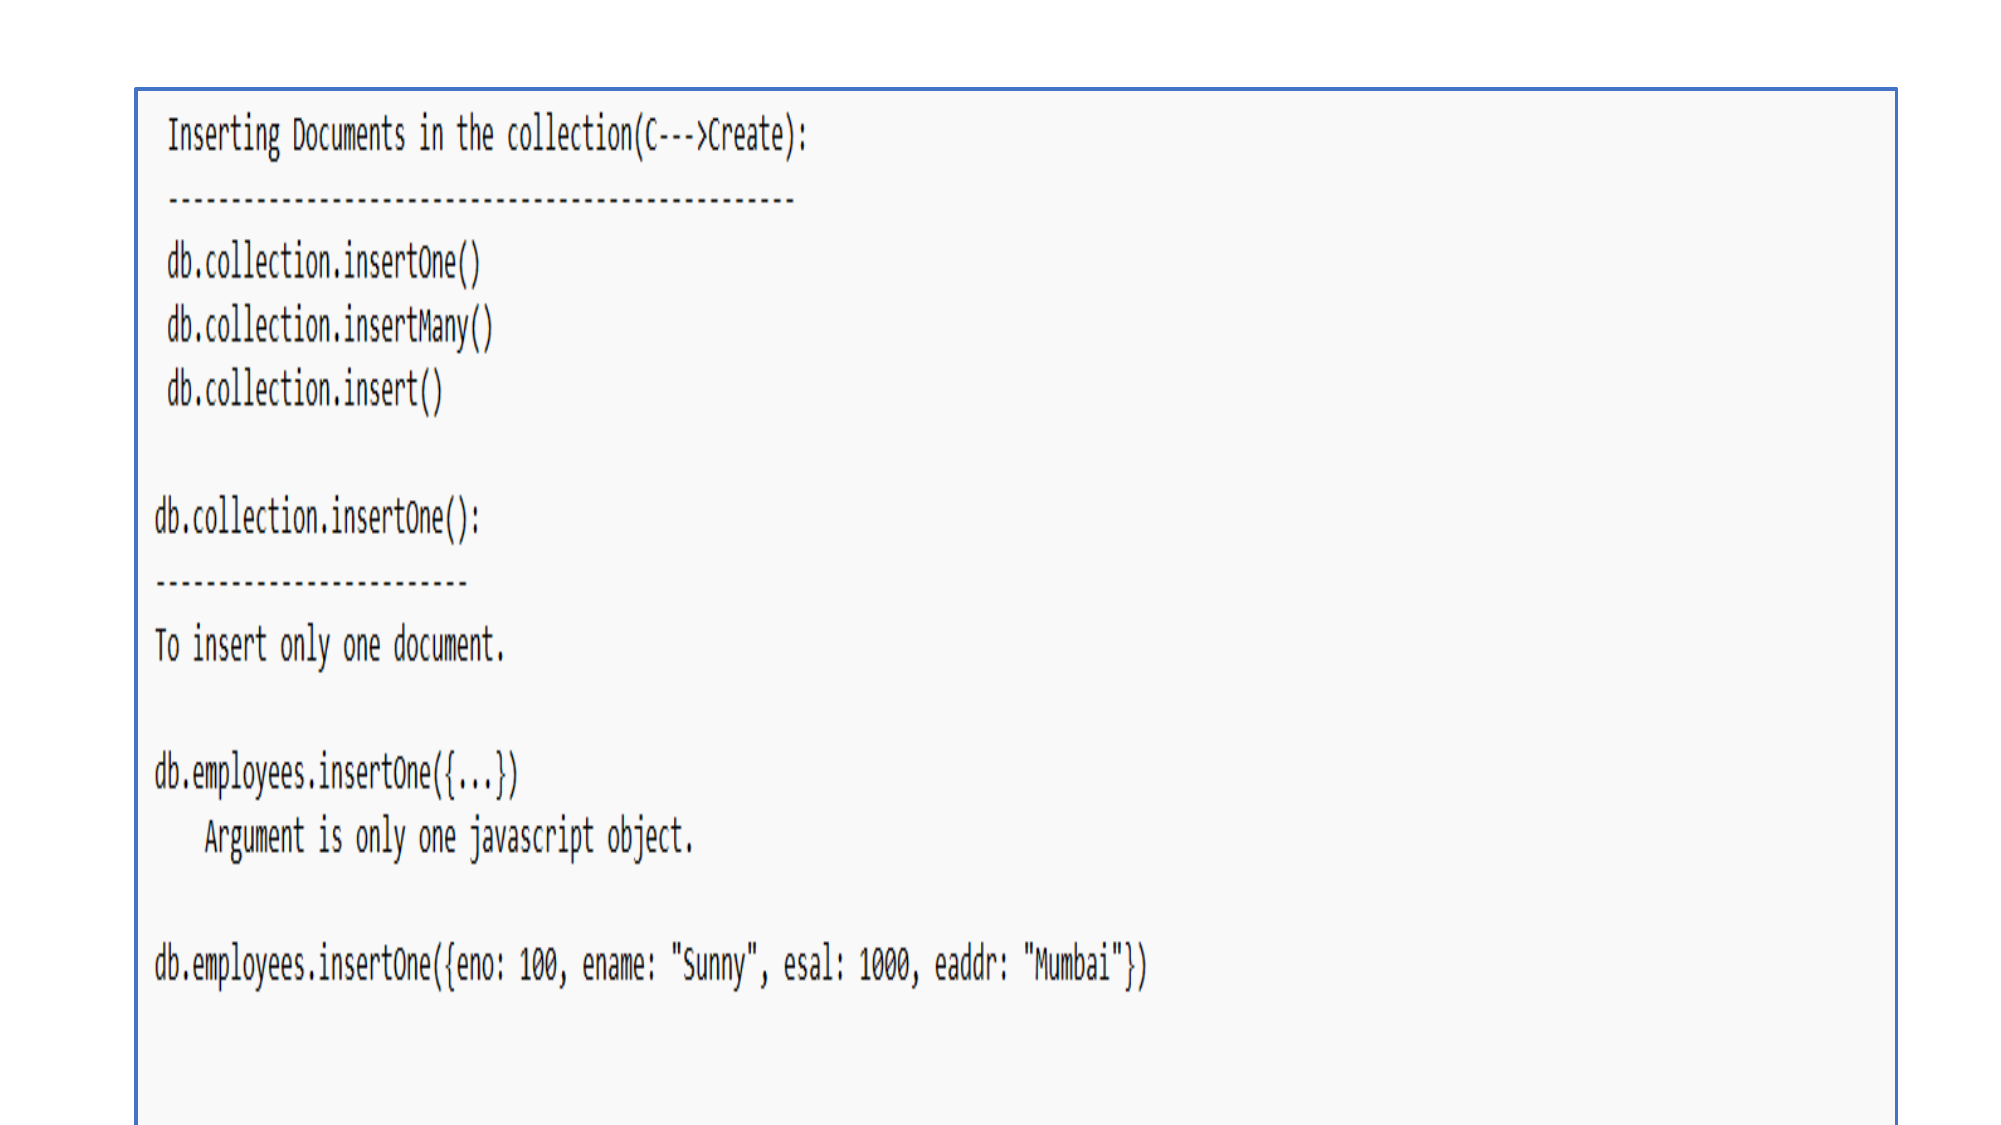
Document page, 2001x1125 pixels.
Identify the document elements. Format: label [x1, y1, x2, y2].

picture [137, 90, 1896, 1125]
